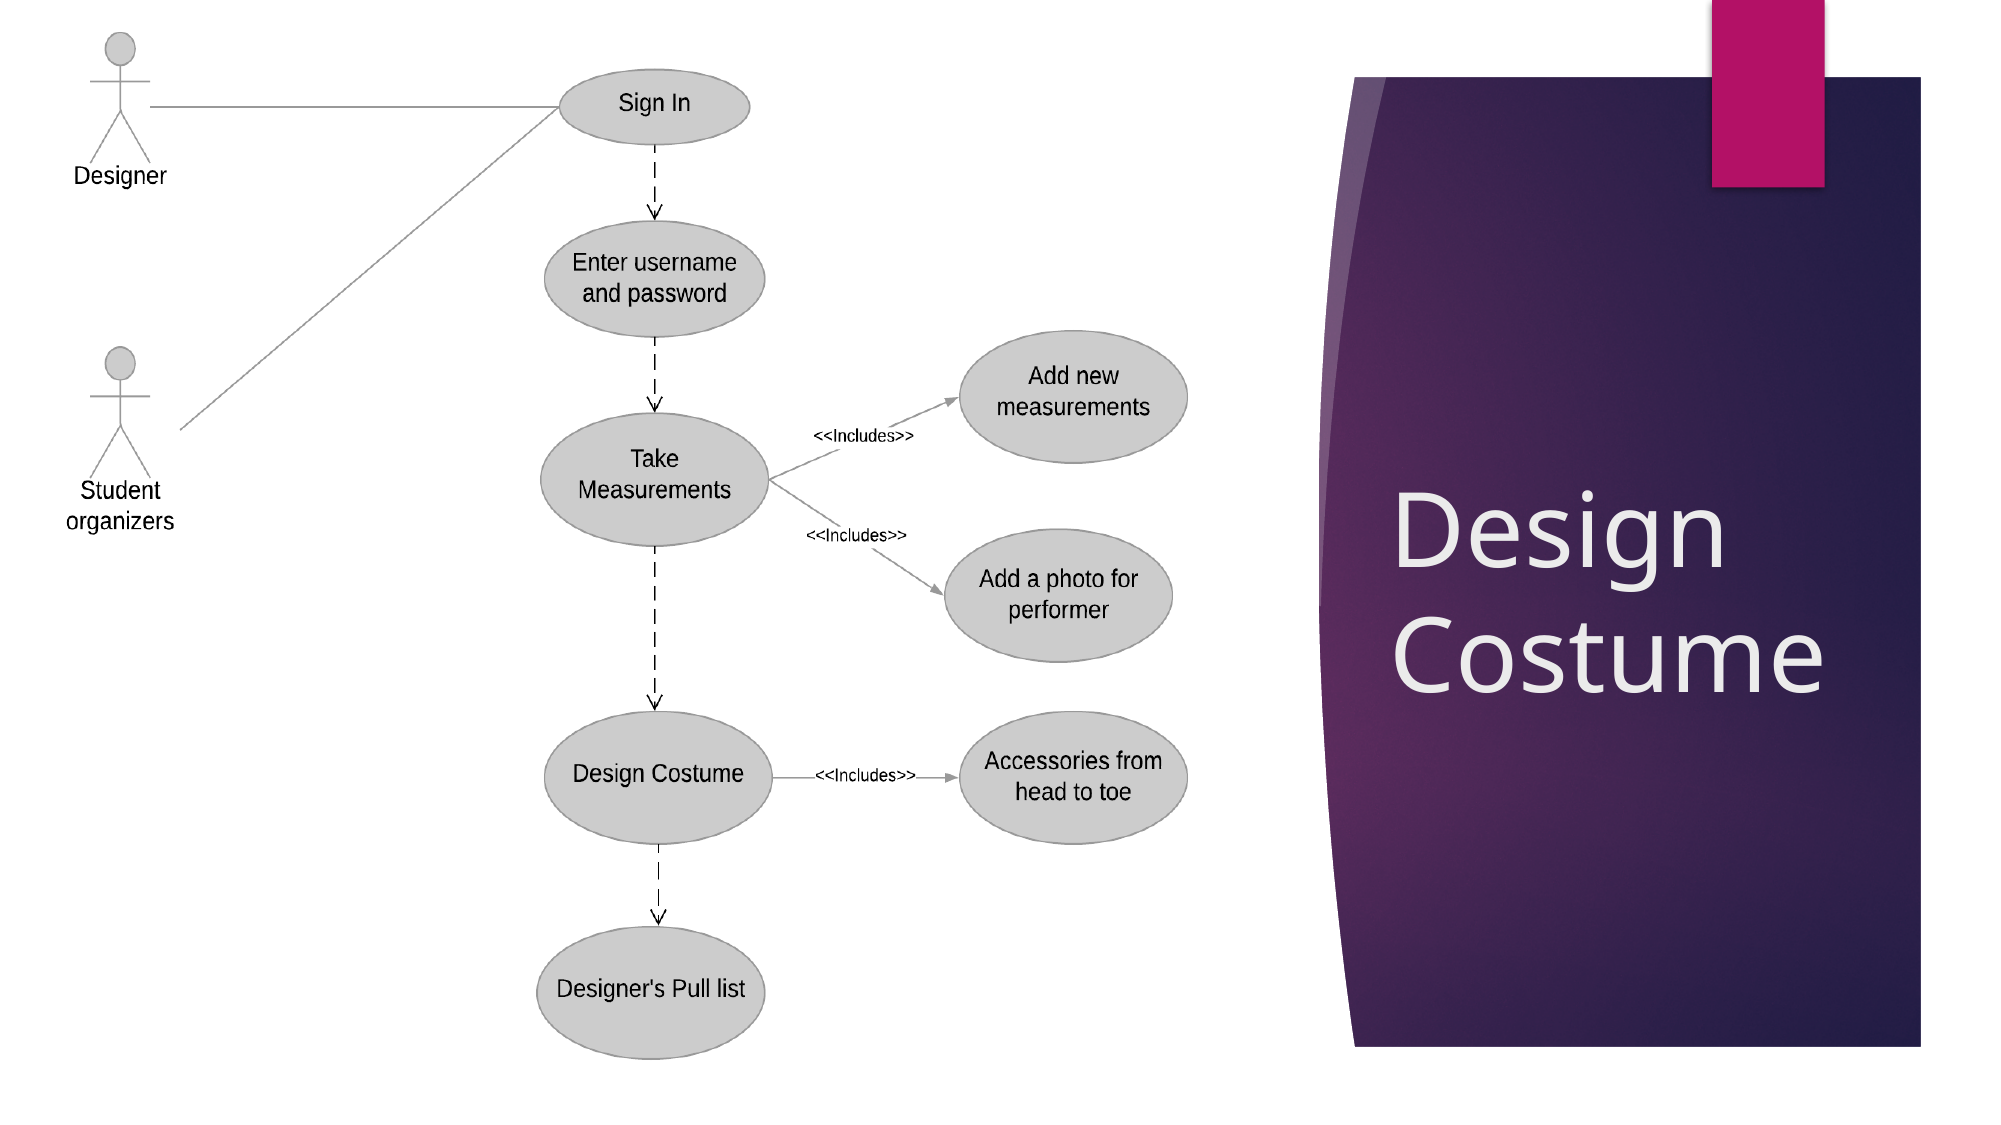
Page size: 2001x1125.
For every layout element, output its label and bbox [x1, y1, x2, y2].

text_box [1320, 0, 2000, 1125]
text_box [1323, 64, 1367, 1060]
list [0, 0, 1320, 1125]
